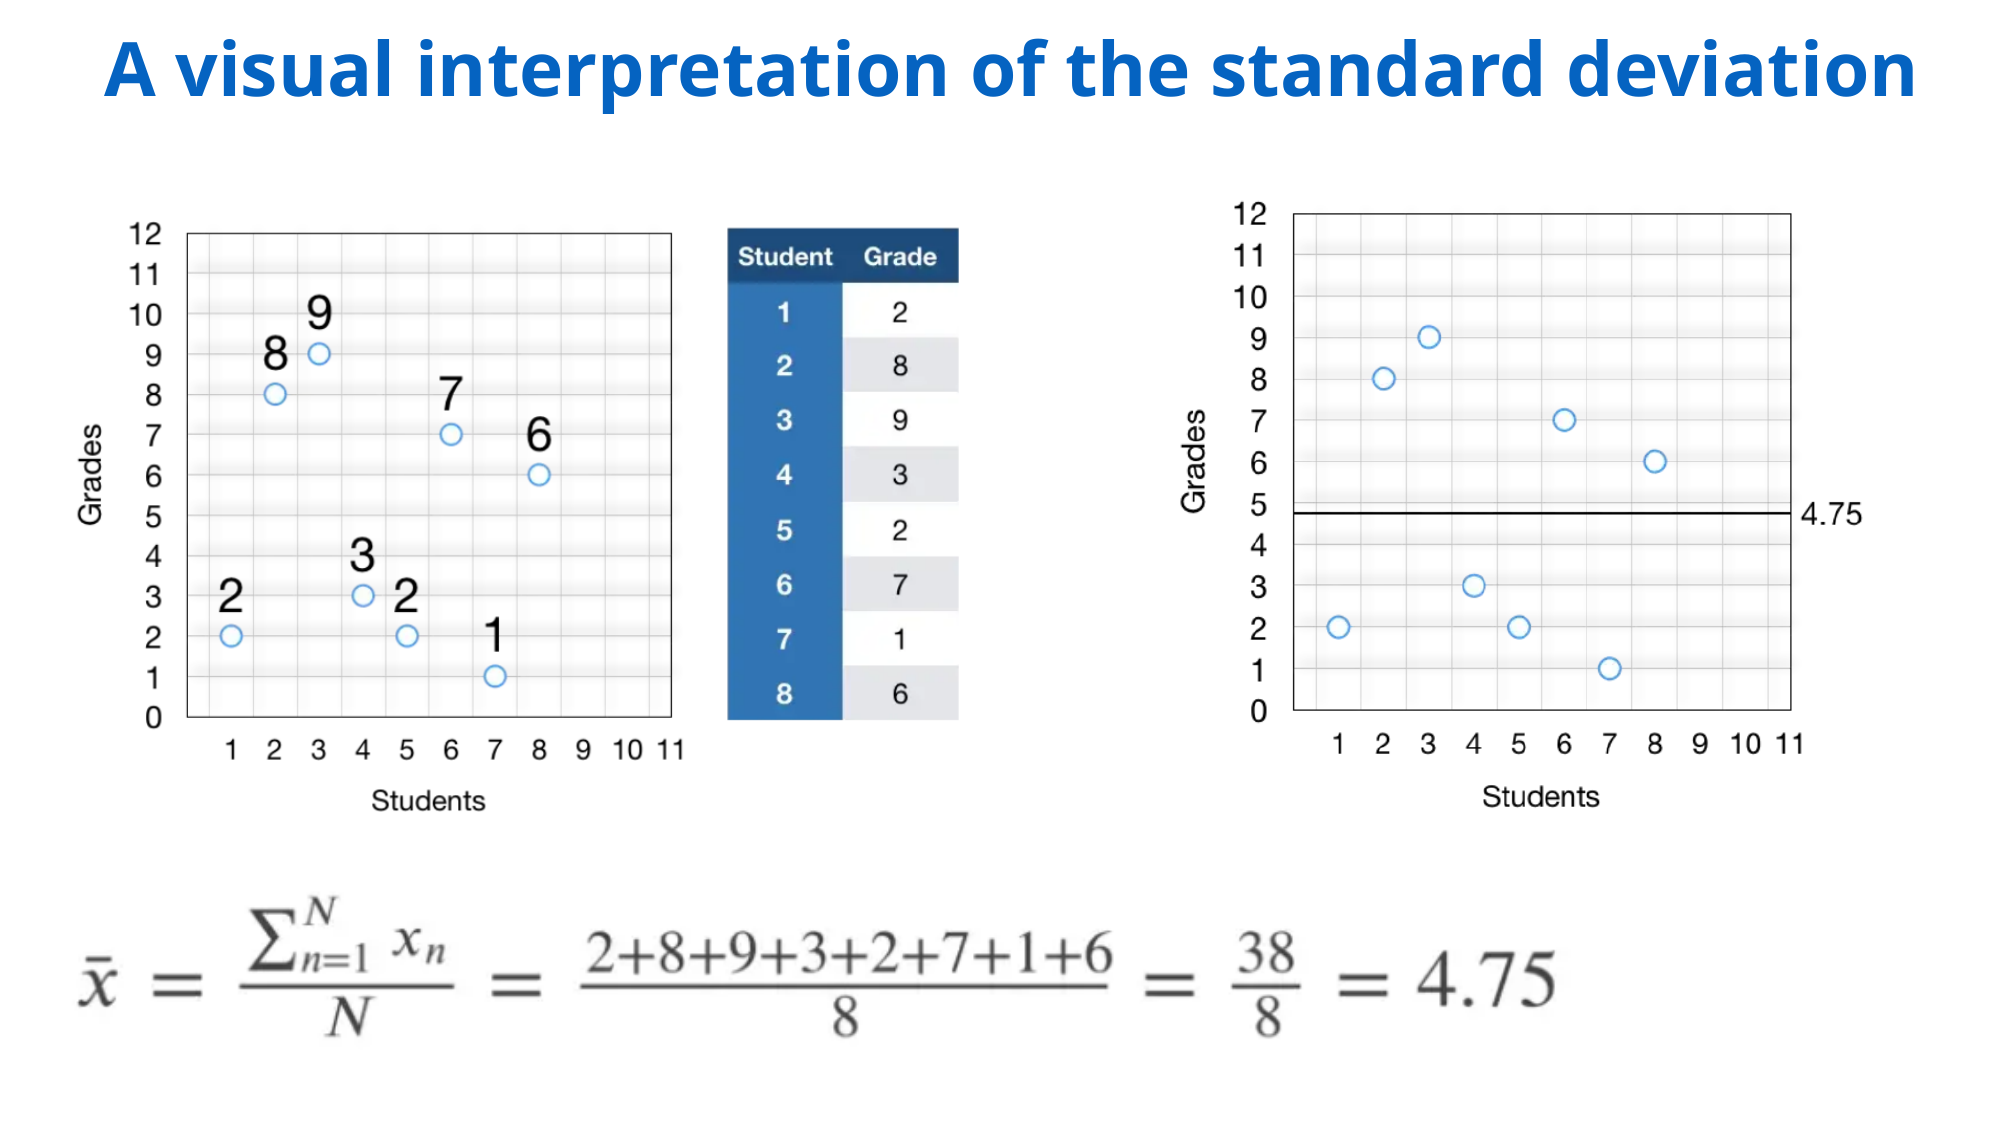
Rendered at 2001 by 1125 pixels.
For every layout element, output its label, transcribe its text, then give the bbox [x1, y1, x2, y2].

picture [56, 172, 1877, 1080]
text_box A visual interpretation of the standard deviation [74, 13, 1950, 132]
